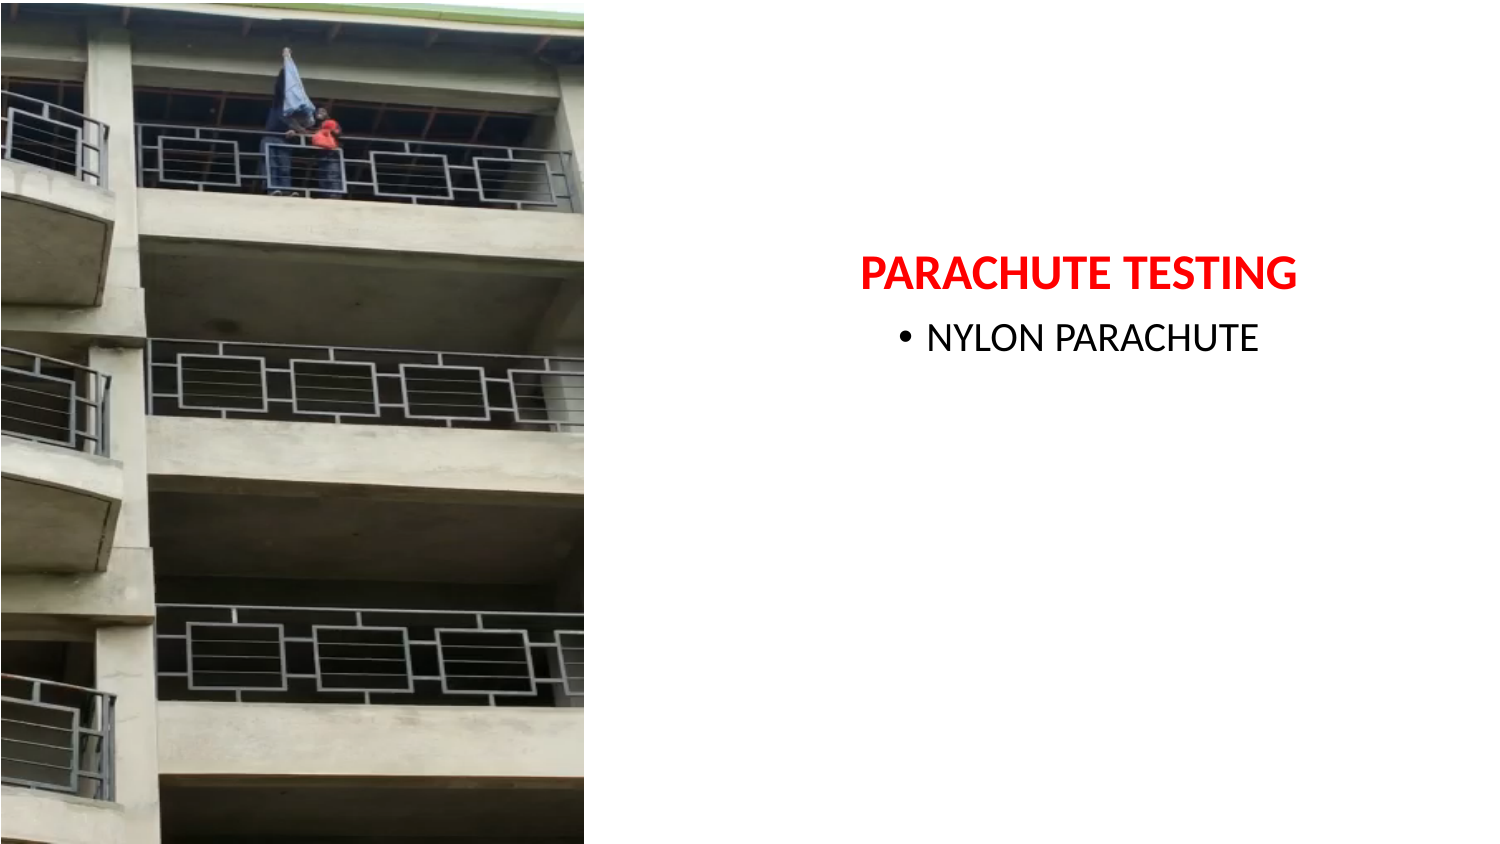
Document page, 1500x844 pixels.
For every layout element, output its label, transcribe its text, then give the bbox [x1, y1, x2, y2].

text_box [0, 0, 1500, 844]
list PARACHUTE TESTING NYLON PARACHUTE [761, 200, 1397, 407]
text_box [0, 2, 585, 844]
